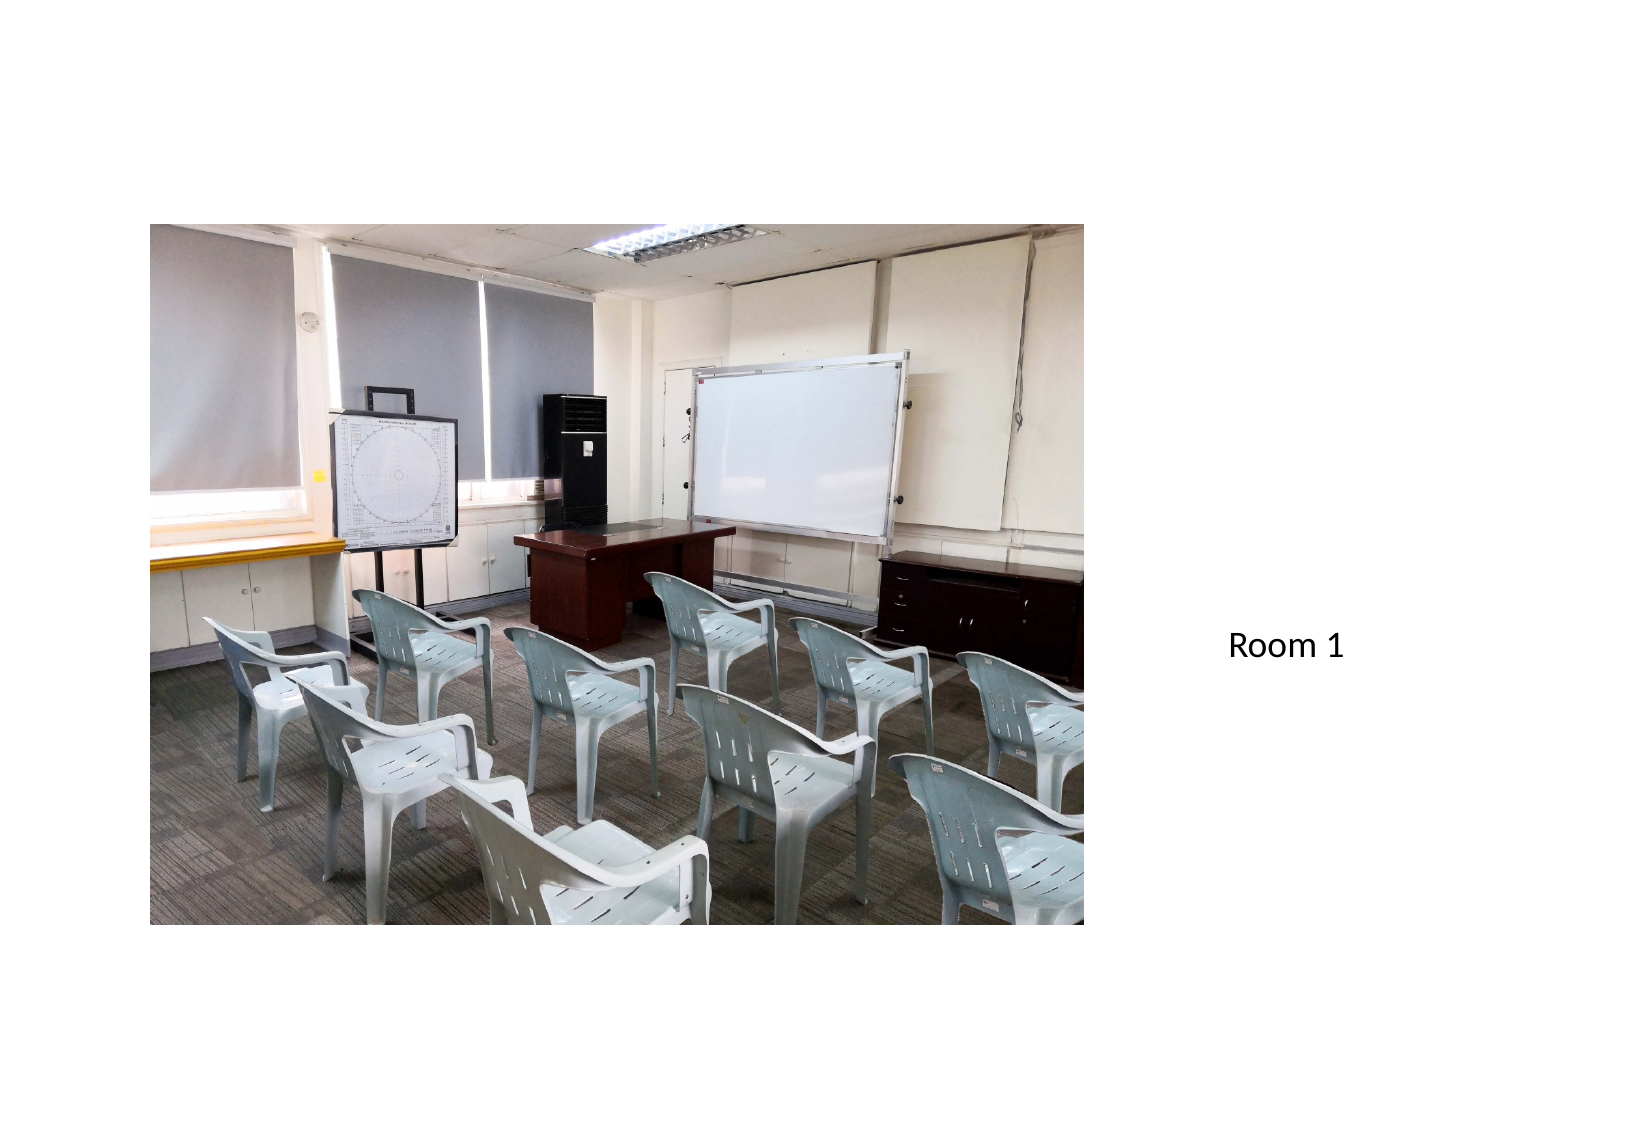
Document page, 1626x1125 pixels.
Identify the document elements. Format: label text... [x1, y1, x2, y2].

text_box Room 1 [1213, 612, 1360, 673]
picture [149, 224, 1084, 926]
